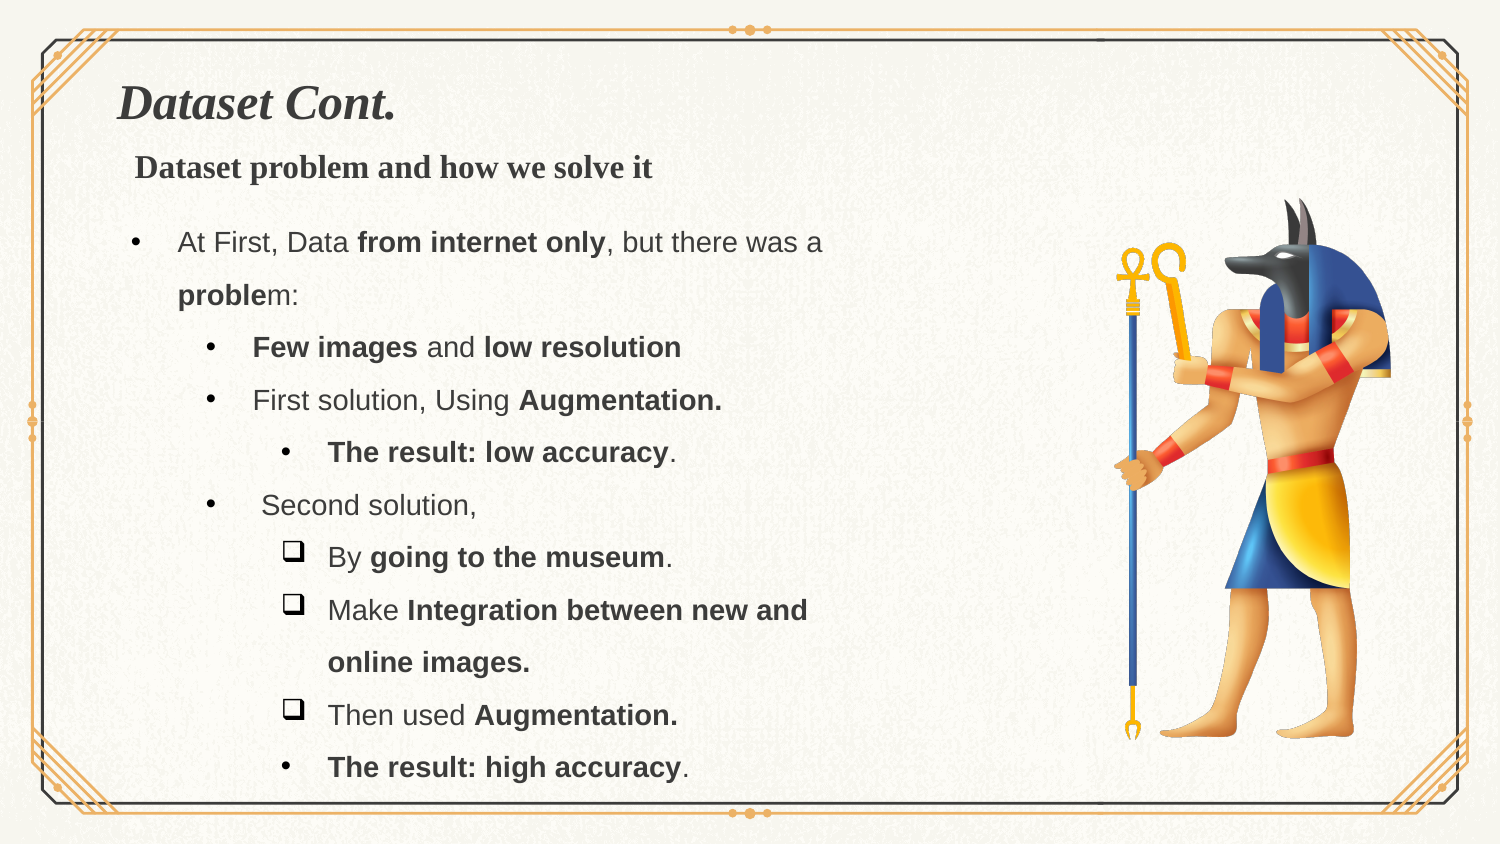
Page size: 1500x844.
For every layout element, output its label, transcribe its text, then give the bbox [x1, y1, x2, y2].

text_box Dataset problem and how we solve it [119, 137, 669, 193]
text_box Dataset Cont. [53, 61, 462, 137]
picture [0, 0, 1500, 844]
text_box At First, Data from internet only, but there was a problem: Few images and low resolution First solution, Using Augmentation. The result: low accuracy. Second solution, By going to the museum. Make Integration between new and online images. Then used Augmentation. The result: high accuracy. [116, 198, 917, 791]
